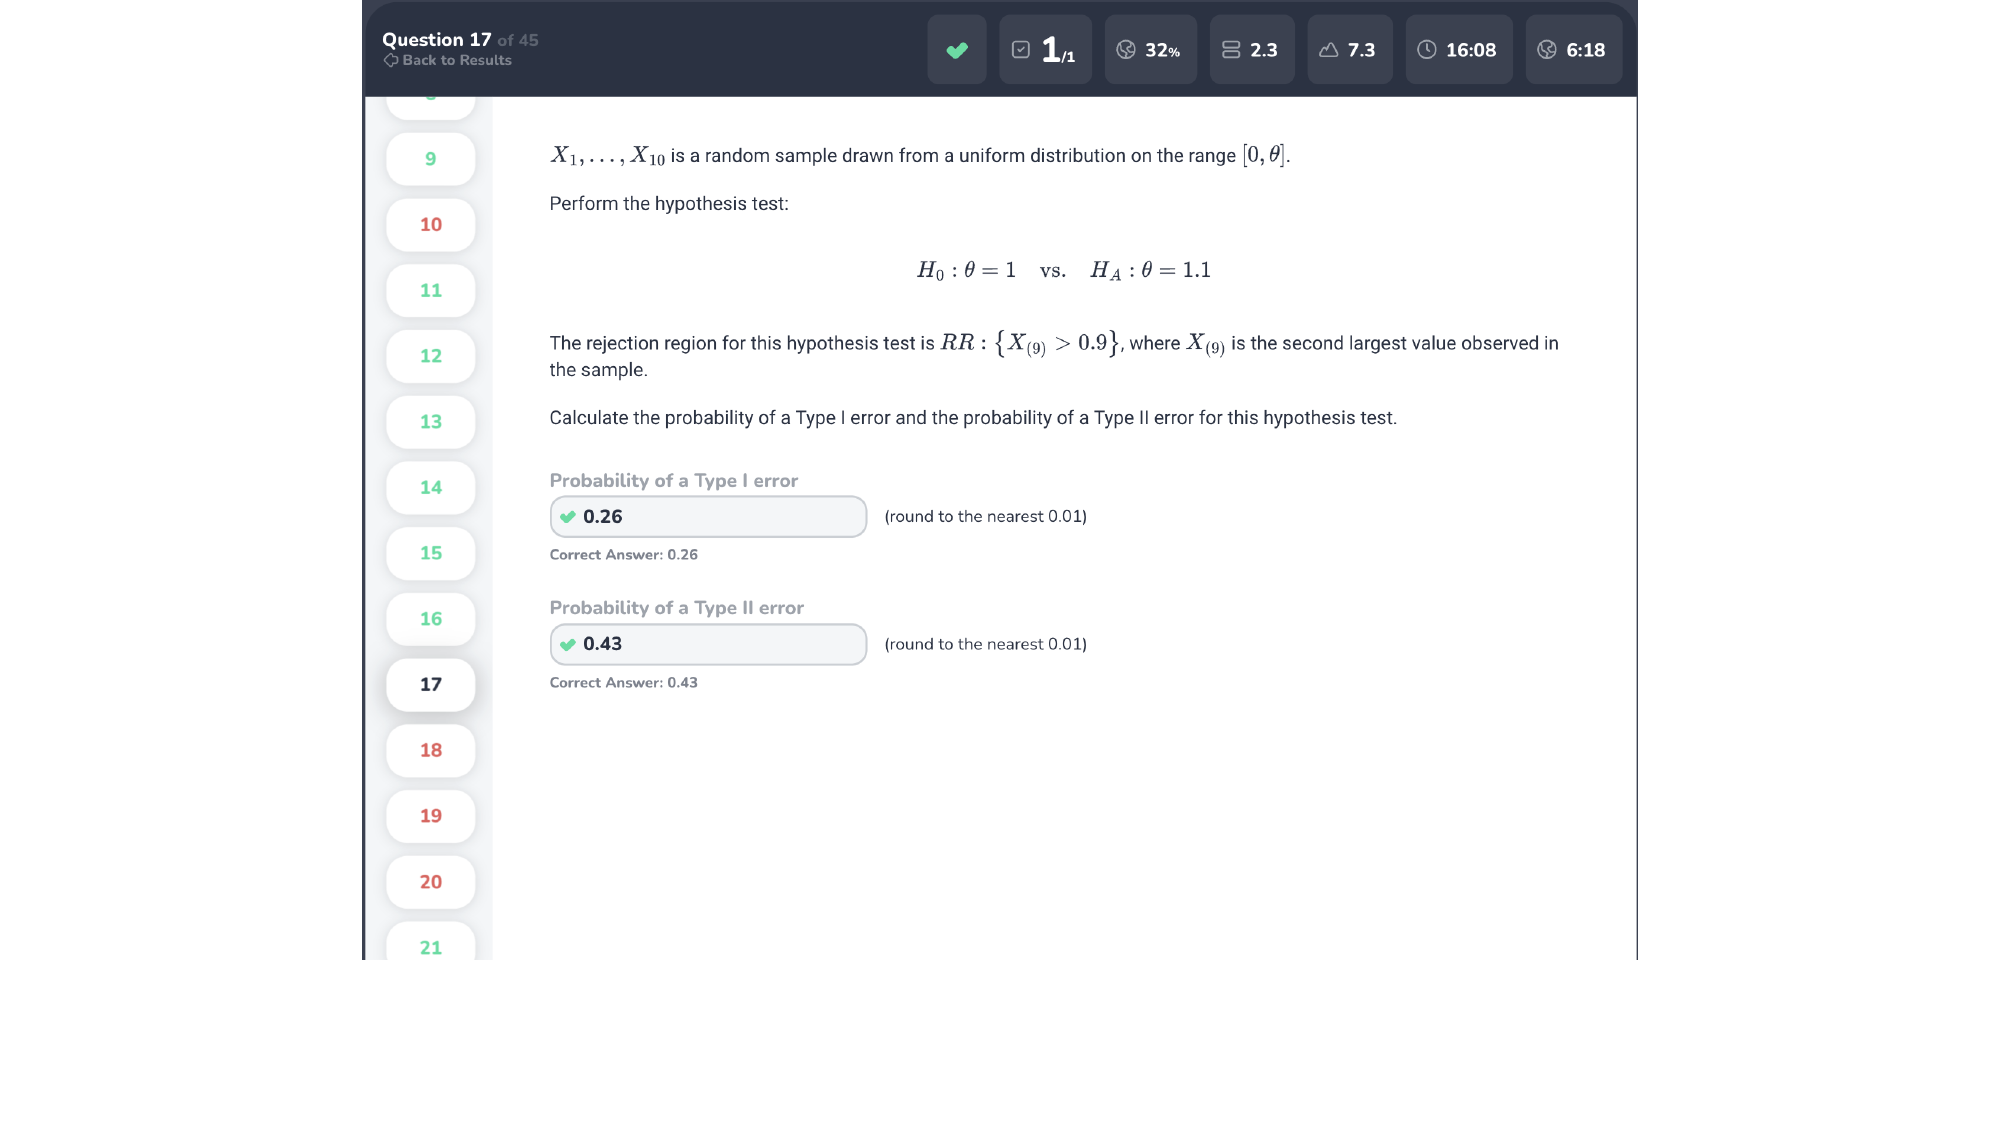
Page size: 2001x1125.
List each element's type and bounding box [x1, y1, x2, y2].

picture [361, 0, 1638, 960]
